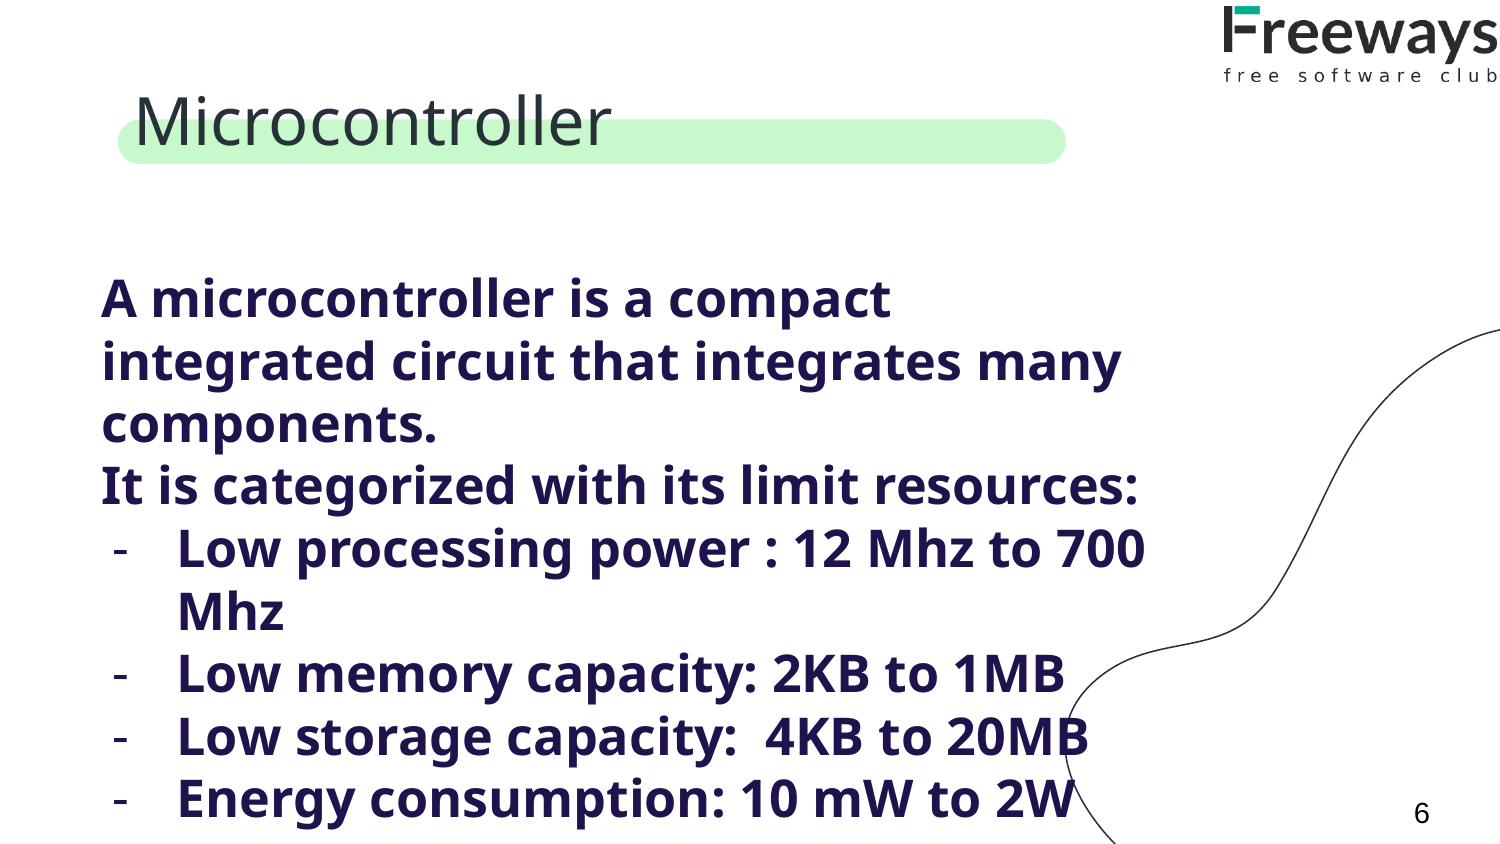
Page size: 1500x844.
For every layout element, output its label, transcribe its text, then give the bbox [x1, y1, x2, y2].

picture [1224, 5, 1497, 82]
slide_number ‹#› [1398, 779, 1489, 844]
text_box A microcontroller is a compact integrated circuit that integrates many components. It is categorized with its limit resources: Low processing power : 12 Mhz to 700 Mhz Low memory capacity: 2KB to 1MB Low storage capacity: 4KB to 20MB Energy consumption: 10 mW to 2W [86, 250, 1170, 844]
title Microcontroller [118, 63, 1382, 165]
